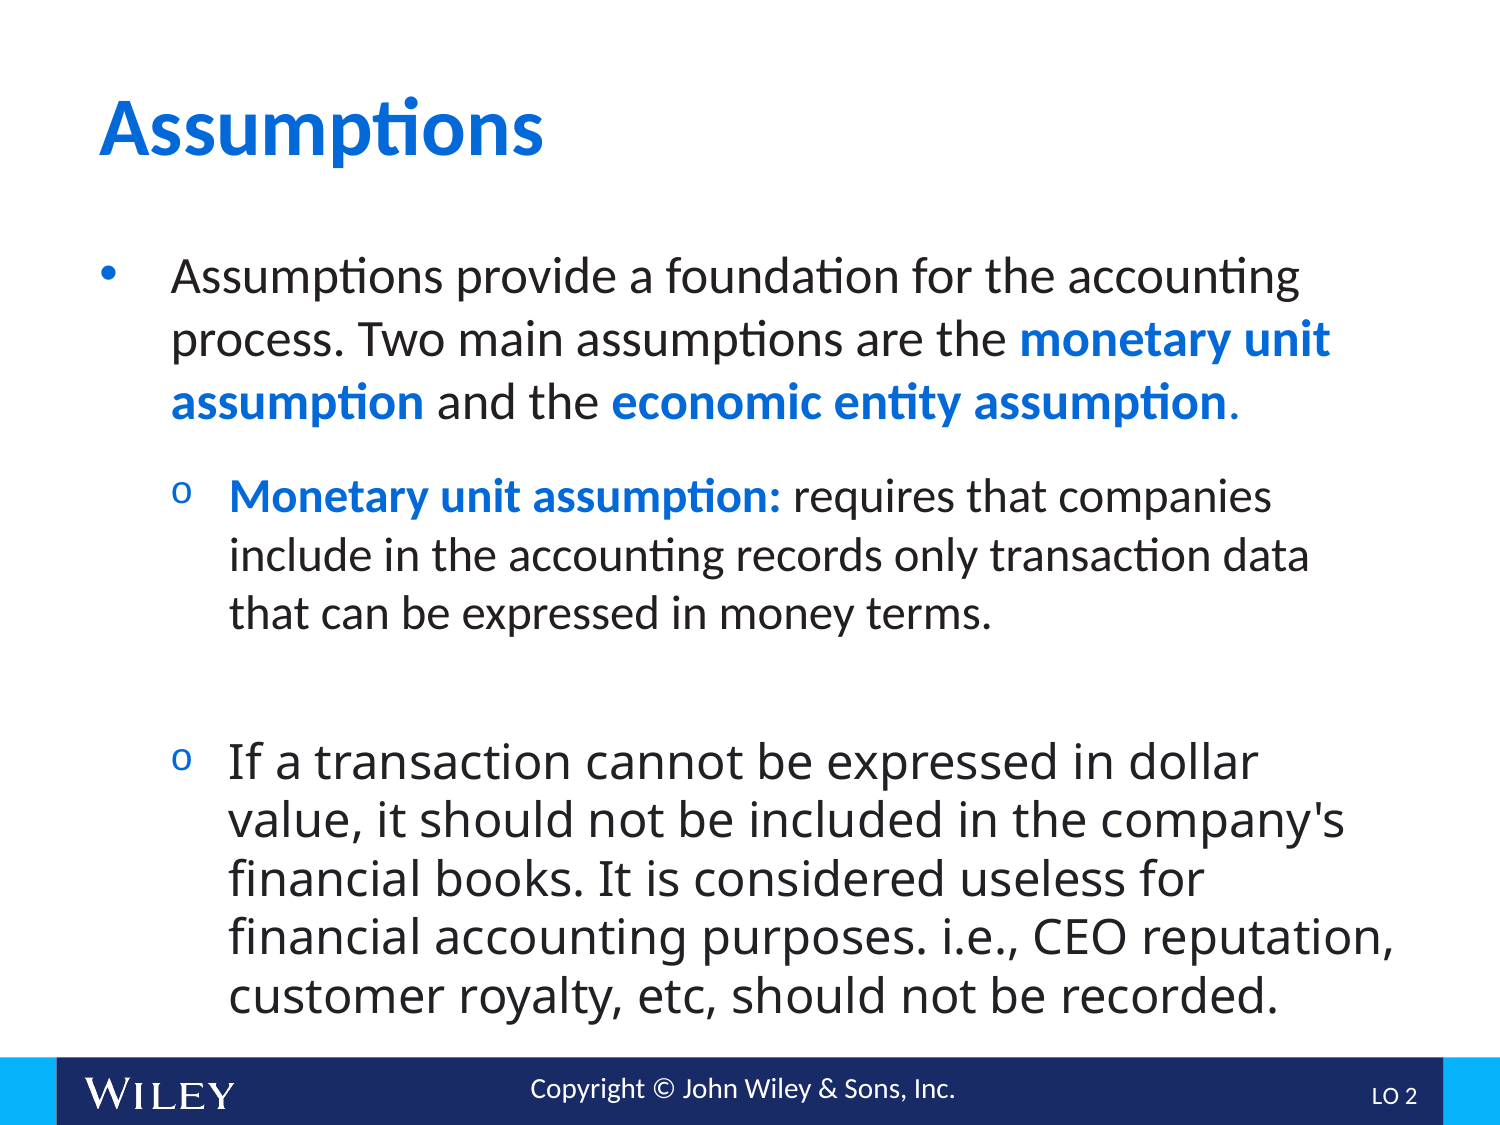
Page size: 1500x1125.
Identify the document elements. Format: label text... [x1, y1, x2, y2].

title Assumptions [84, 75, 1416, 215]
list Assumptions provide a foundation for the accounting process. Two main assumptions are the monetary unit assumption and the economic entity assumption. Monetary unit assumption: requires that companies include in the accounting records only transaction data that can be expressed in money terms. If a transaction cannot be expressed in dollar value, it should not be included in the company's financial books. It is considered useless for financial accounting purposes. i.e., CEO reputation, customer royalty, etc, should not be recorded. [84, 233, 1416, 1048]
list L O 2 [1309, 1065, 1433, 1125]
